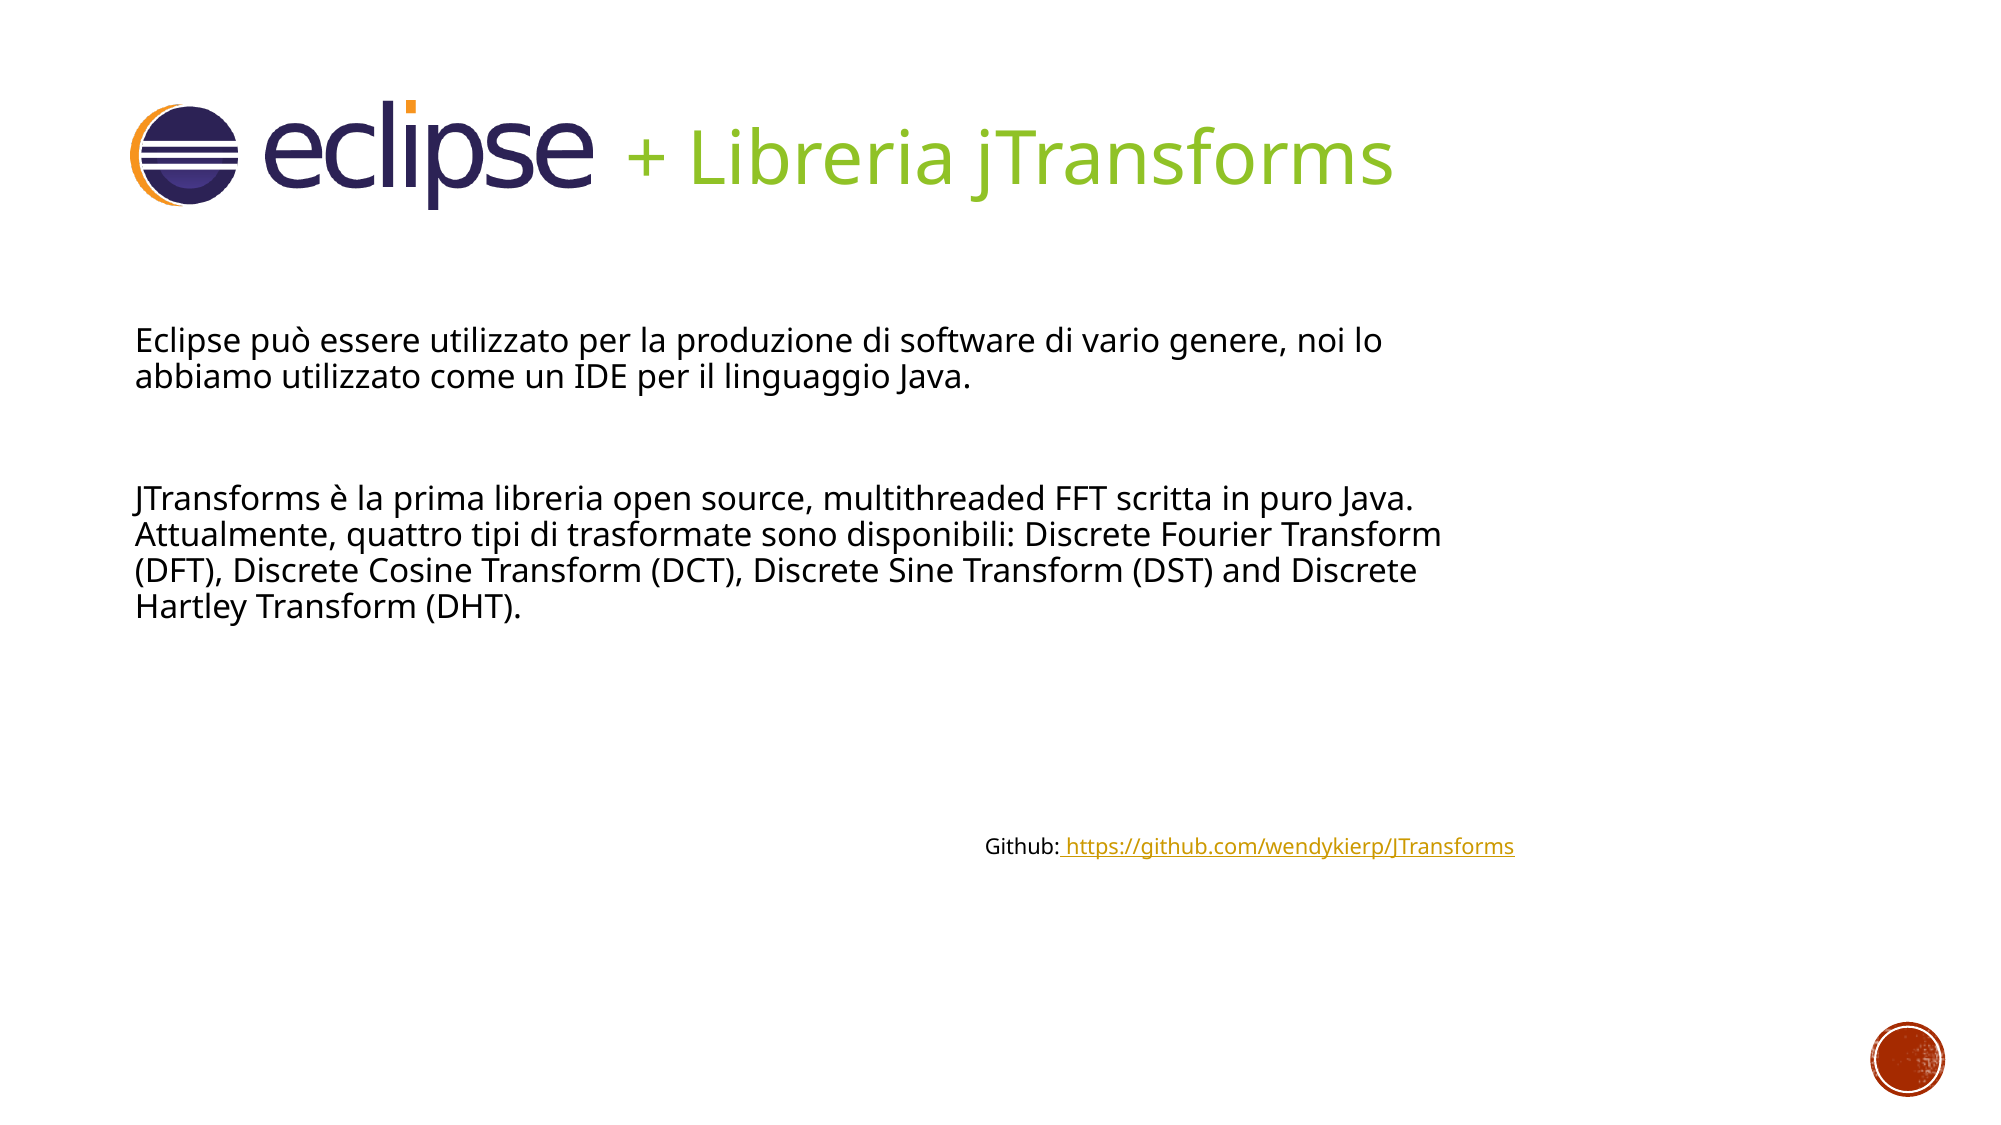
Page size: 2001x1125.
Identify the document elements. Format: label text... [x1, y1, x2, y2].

list Eclipse può essere utilizzato per la produzione di software di vario genere, noi lo abbiamo utilizzato come un IDE per il linguaggio Java. JTransforms è la prima libreria open source, multithreaded FFT scritta in puro Java. Attualmente, quattro tipi di trasformate sono disponibili: Discrete Fourier Transform (DFT), Discrete Cosine Transform (DCT), Discrete Sine Transform (DST) and Discrete Hartley Transform (DHT). Github: https://github.com/wendykierp/JTransforms [119, 316, 1531, 954]
picture [130, 100, 593, 210]
text_box + Libreria jTransforms [610, 101, 1411, 207]
